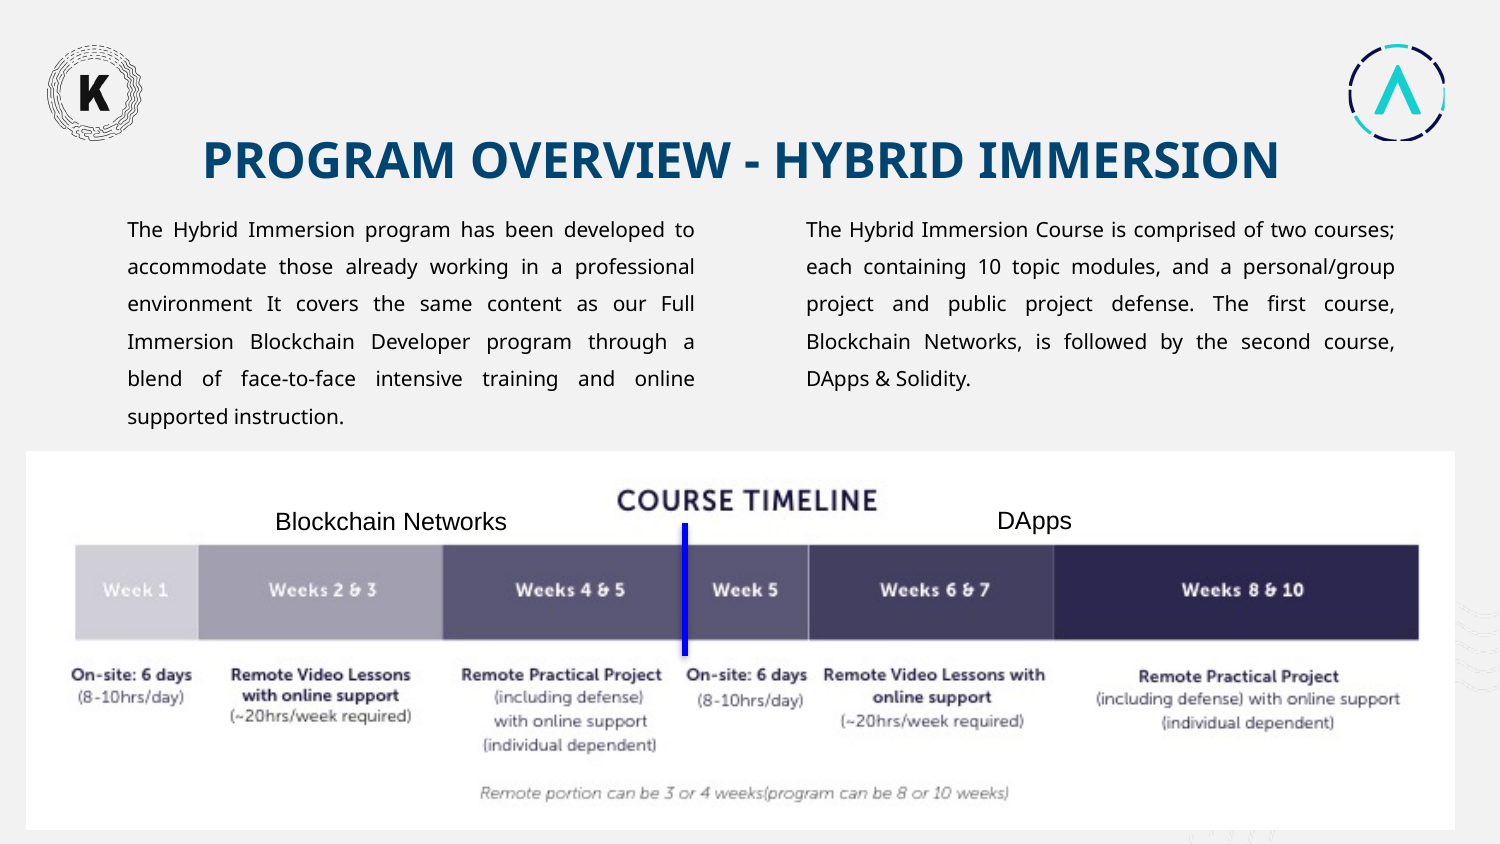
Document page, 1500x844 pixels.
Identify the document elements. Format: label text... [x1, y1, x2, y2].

text_box The Hybrid Immersion program has been developed to accommodate those already working in a professional environment It covers the same content as our Full Immersion Blockchain Developer program through a blend of face-to-face intensive training and online supported instruction. [112, 196, 710, 436]
picture [1348, 44, 1445, 142]
picture [45, 44, 144, 141]
text_box PROGRAM OVERVIEW - HYBRID IMMERSION [151, 121, 1332, 196]
text_box The Hybrid Immersion Course is comprised of two courses; each containing 10 topic modules, and a personal/group project and public project defense. The first course, Blockchain Networks, is followed by the second course, DApps & Solidity. [791, 196, 1410, 399]
picture [26, 451, 1500, 844]
